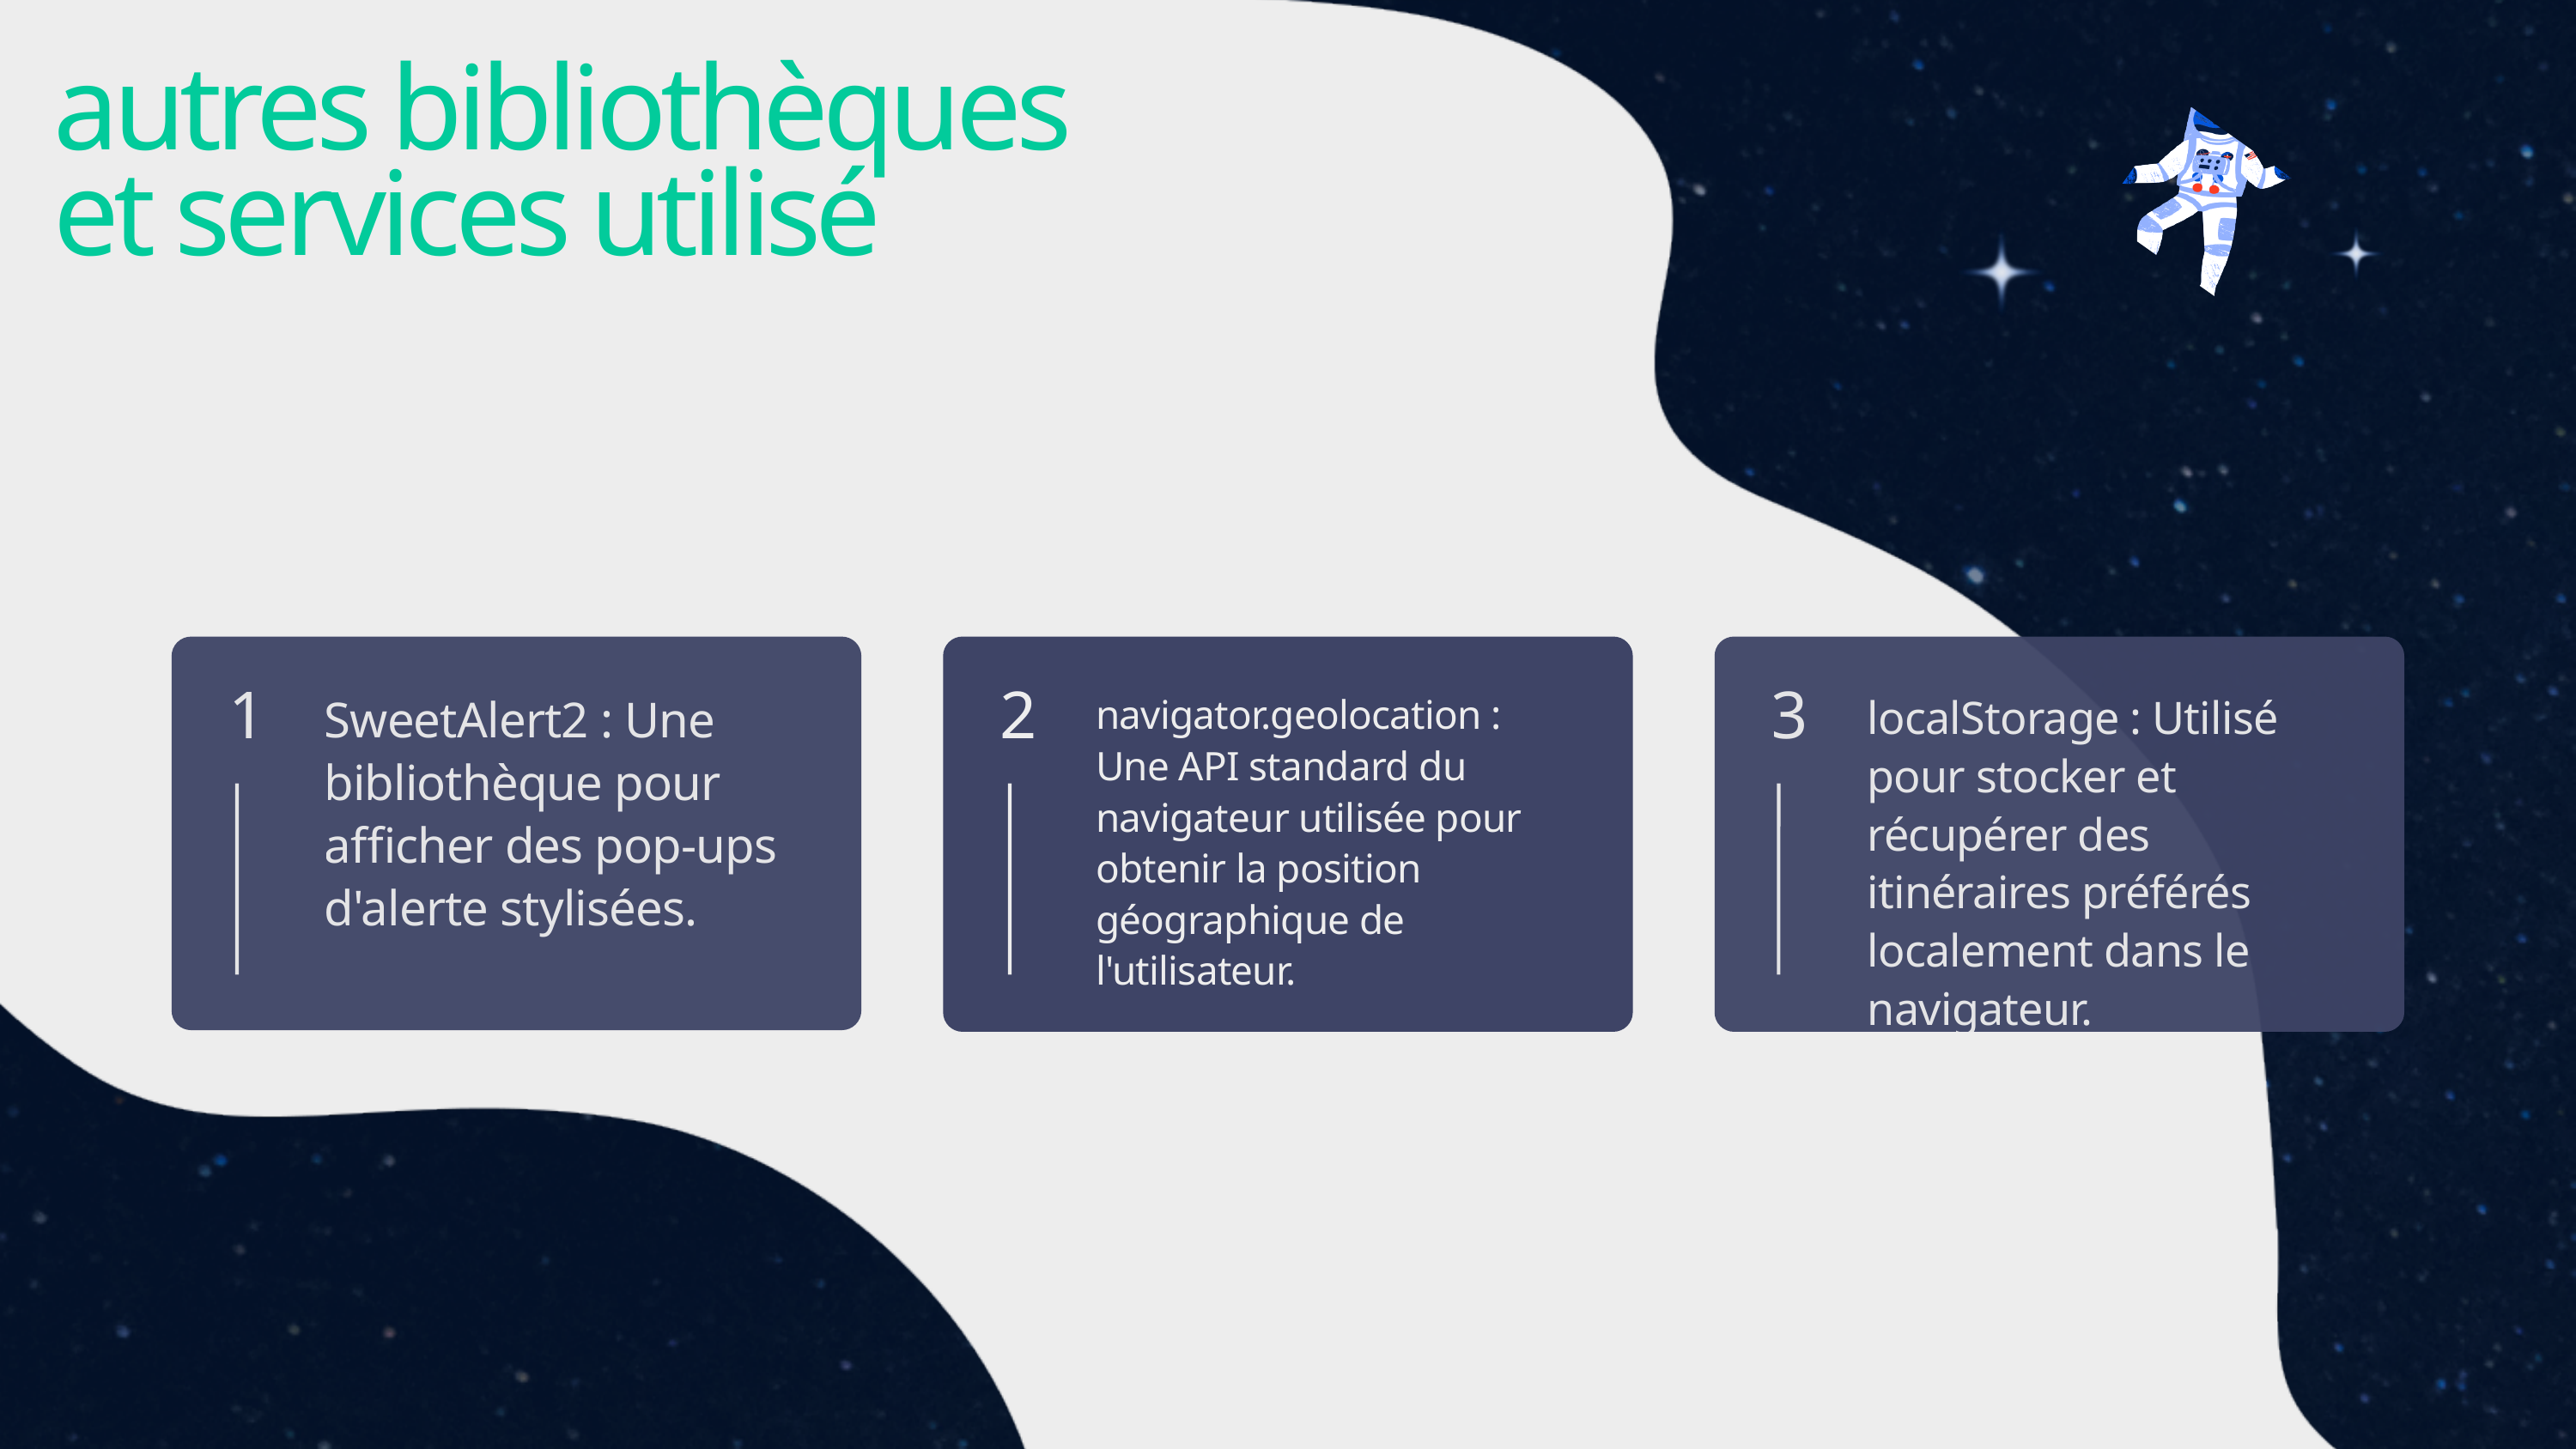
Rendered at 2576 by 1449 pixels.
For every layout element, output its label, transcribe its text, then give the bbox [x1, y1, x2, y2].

text_box autres bibliothèques et services utilisé [54, 68, 1110, 279]
text_box [1949, 220, 2054, 324]
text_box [1714, 636, 2405, 1033]
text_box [171, 636, 862, 1031]
text_box [0, 0, 2576, 1449]
text_box [2099, 100, 2323, 315]
text_box [2322, 220, 2391, 288]
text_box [943, 636, 1633, 1033]
